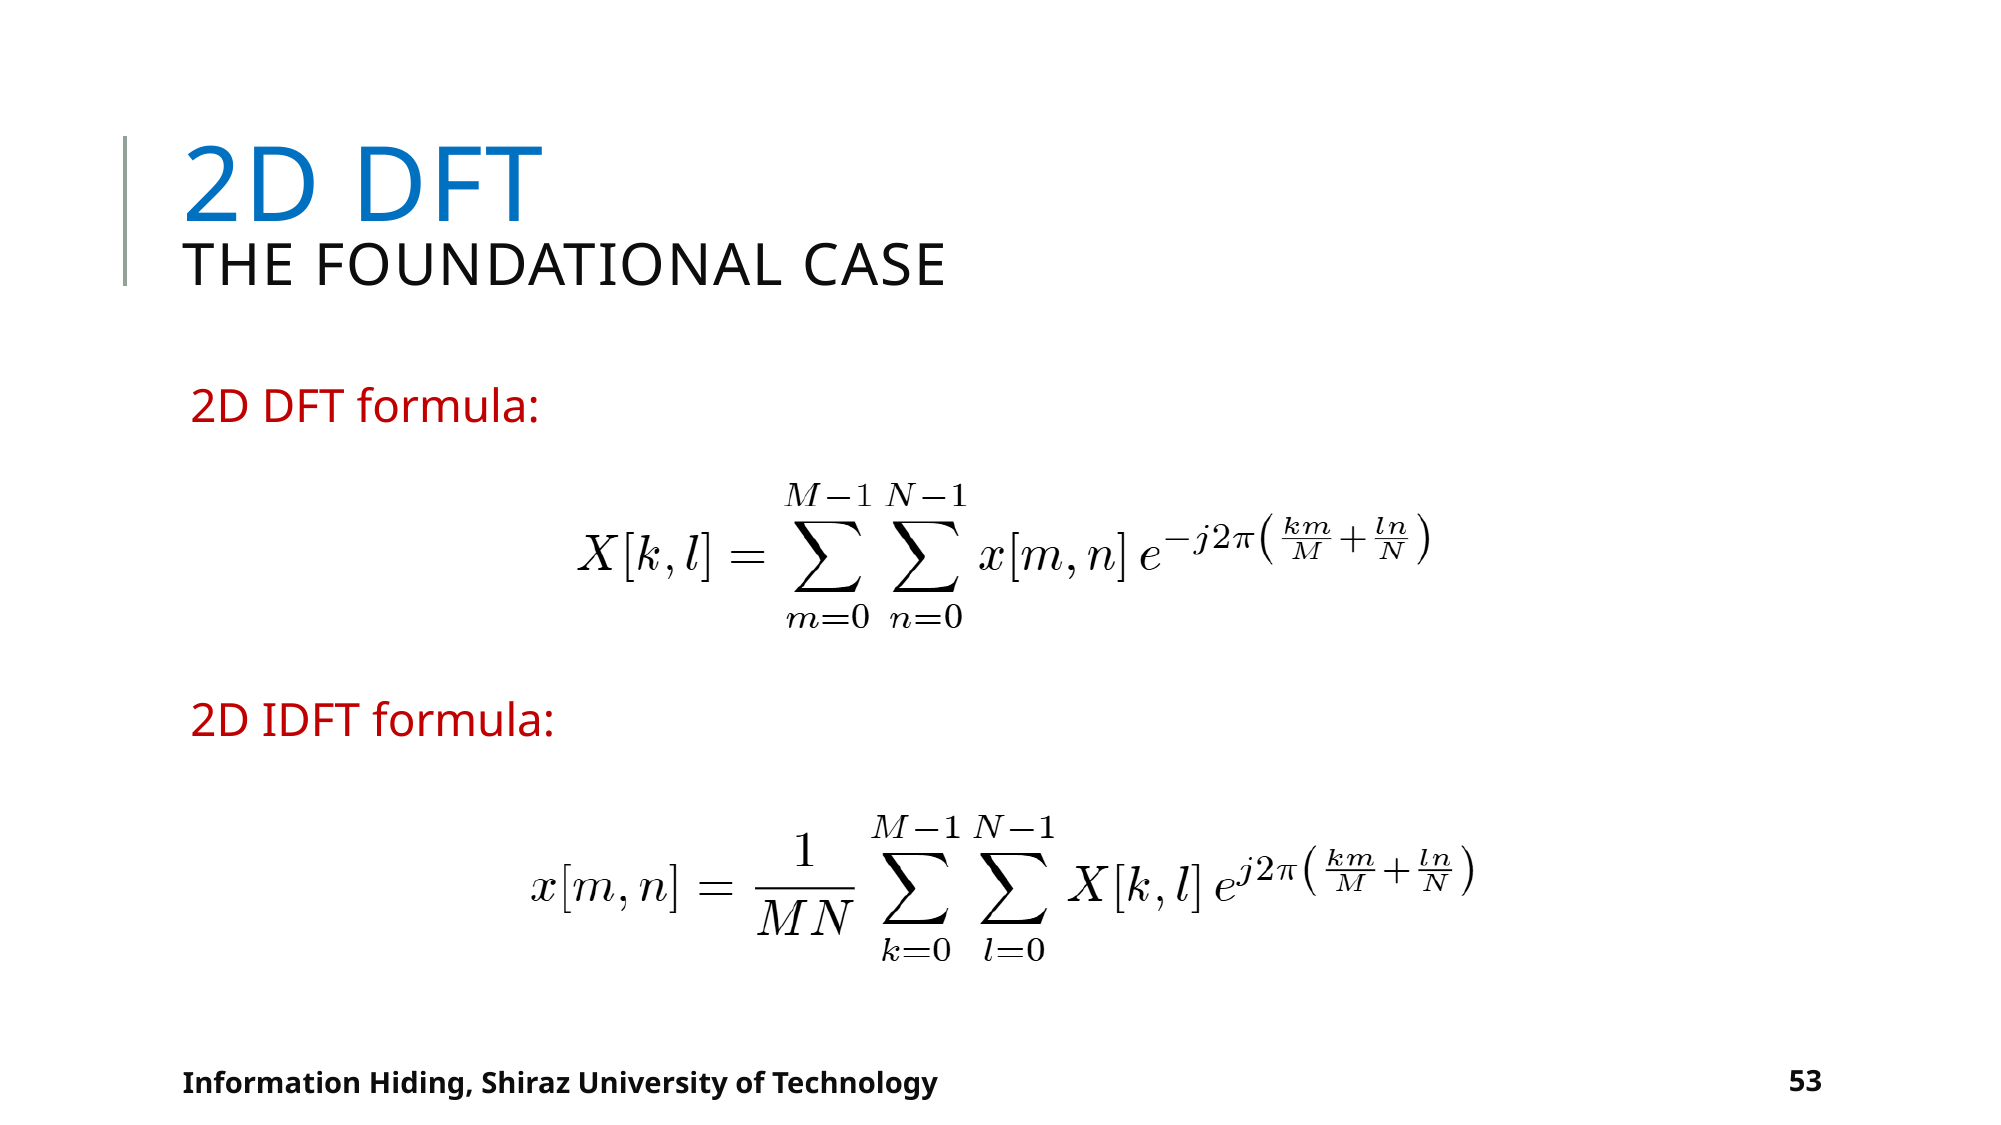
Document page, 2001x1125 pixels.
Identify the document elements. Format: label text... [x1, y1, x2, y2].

list 2D DFT formula: 2D IDFT formula: [168, 375, 1853, 1035]
picture [563, 473, 1437, 652]
title 2D dft The Foundational Case [168, 96, 1853, 342]
slide_number 53 [1773, 1059, 1853, 1105]
picture [519, 804, 1481, 988]
footer Information Hiding, Shiraz University of Technology [168, 1059, 1773, 1105]
